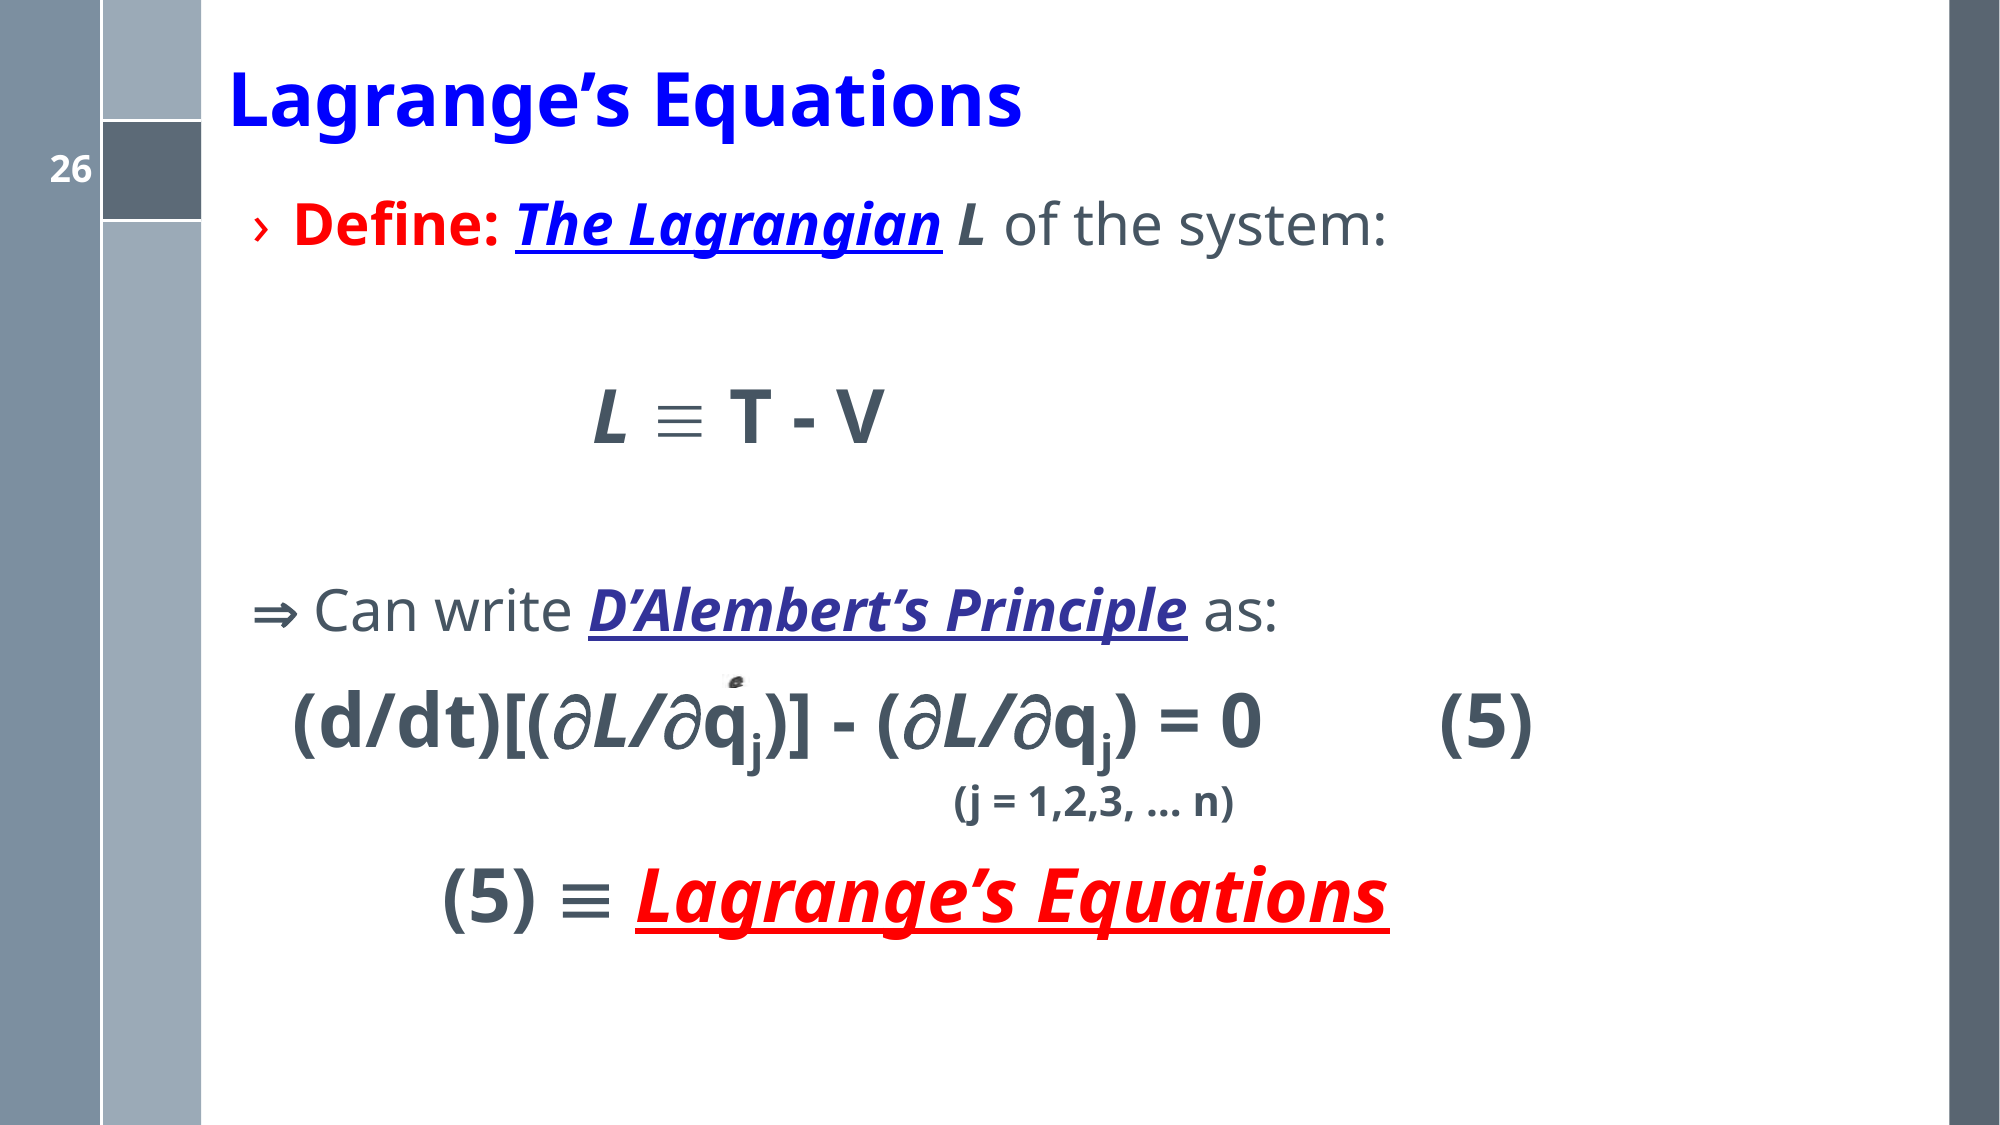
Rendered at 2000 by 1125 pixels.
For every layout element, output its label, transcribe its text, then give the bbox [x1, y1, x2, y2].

list Define: The Lagrangian L of the system: L  T - V  Can write D’Alembert’s Principle as: (d/dt)[(L/qj)] - (L/qj) = 0 (5) (j = 1,2,3, … n) (5)  Lagrange’s Equations [236, 187, 1913, 998]
title Lagrange’s Equations [211, 24, 1912, 151]
picture [721, 674, 750, 688]
